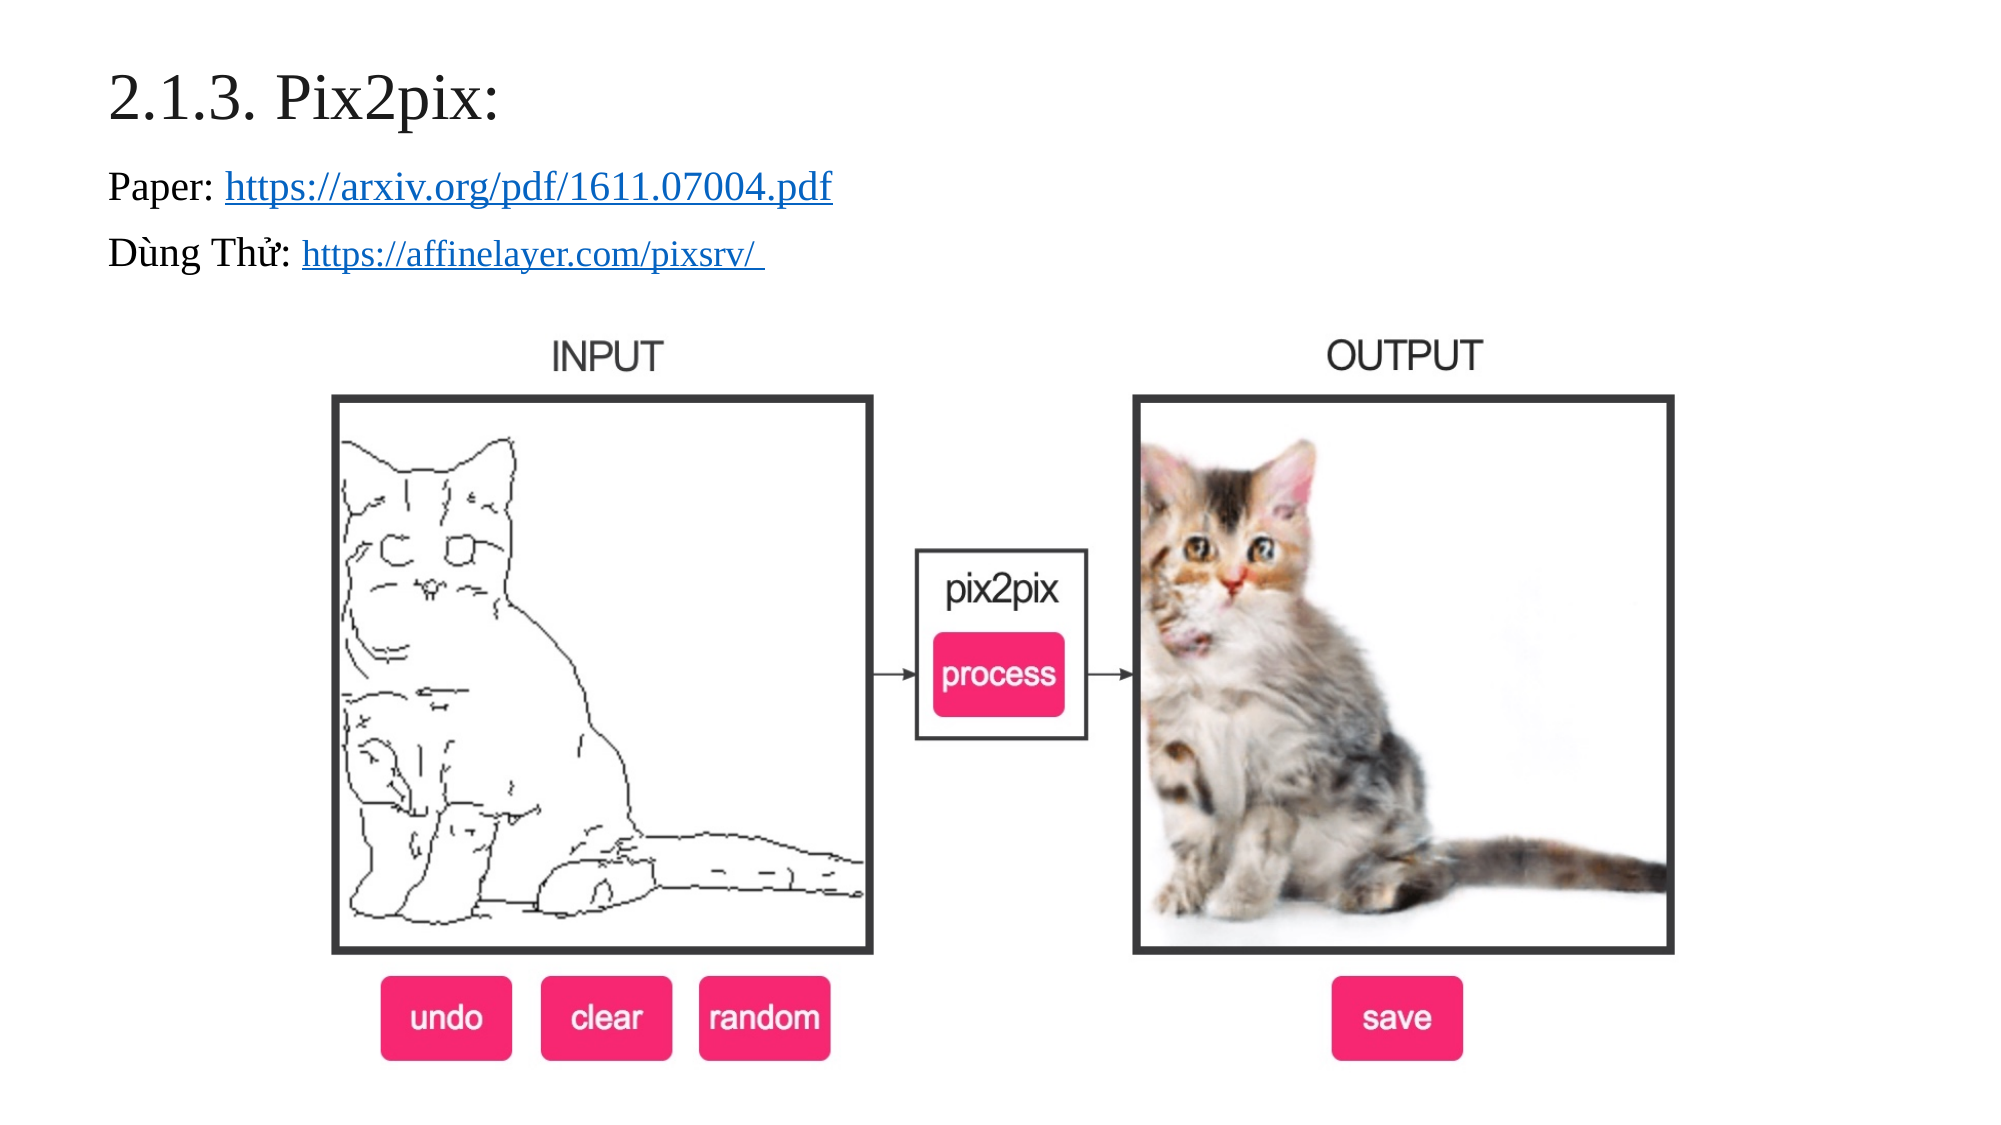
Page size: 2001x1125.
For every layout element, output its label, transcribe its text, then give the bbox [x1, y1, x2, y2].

text_box 2.1.3. Pix2pix: [93, 21, 1819, 156]
picture [315, 317, 1685, 1080]
text_box Paper: https://arxiv.org/pdf/1611.07004.pdf Dùng Thử: https://affinelayer.com/pixsrv/ [93, 156, 1882, 478]
